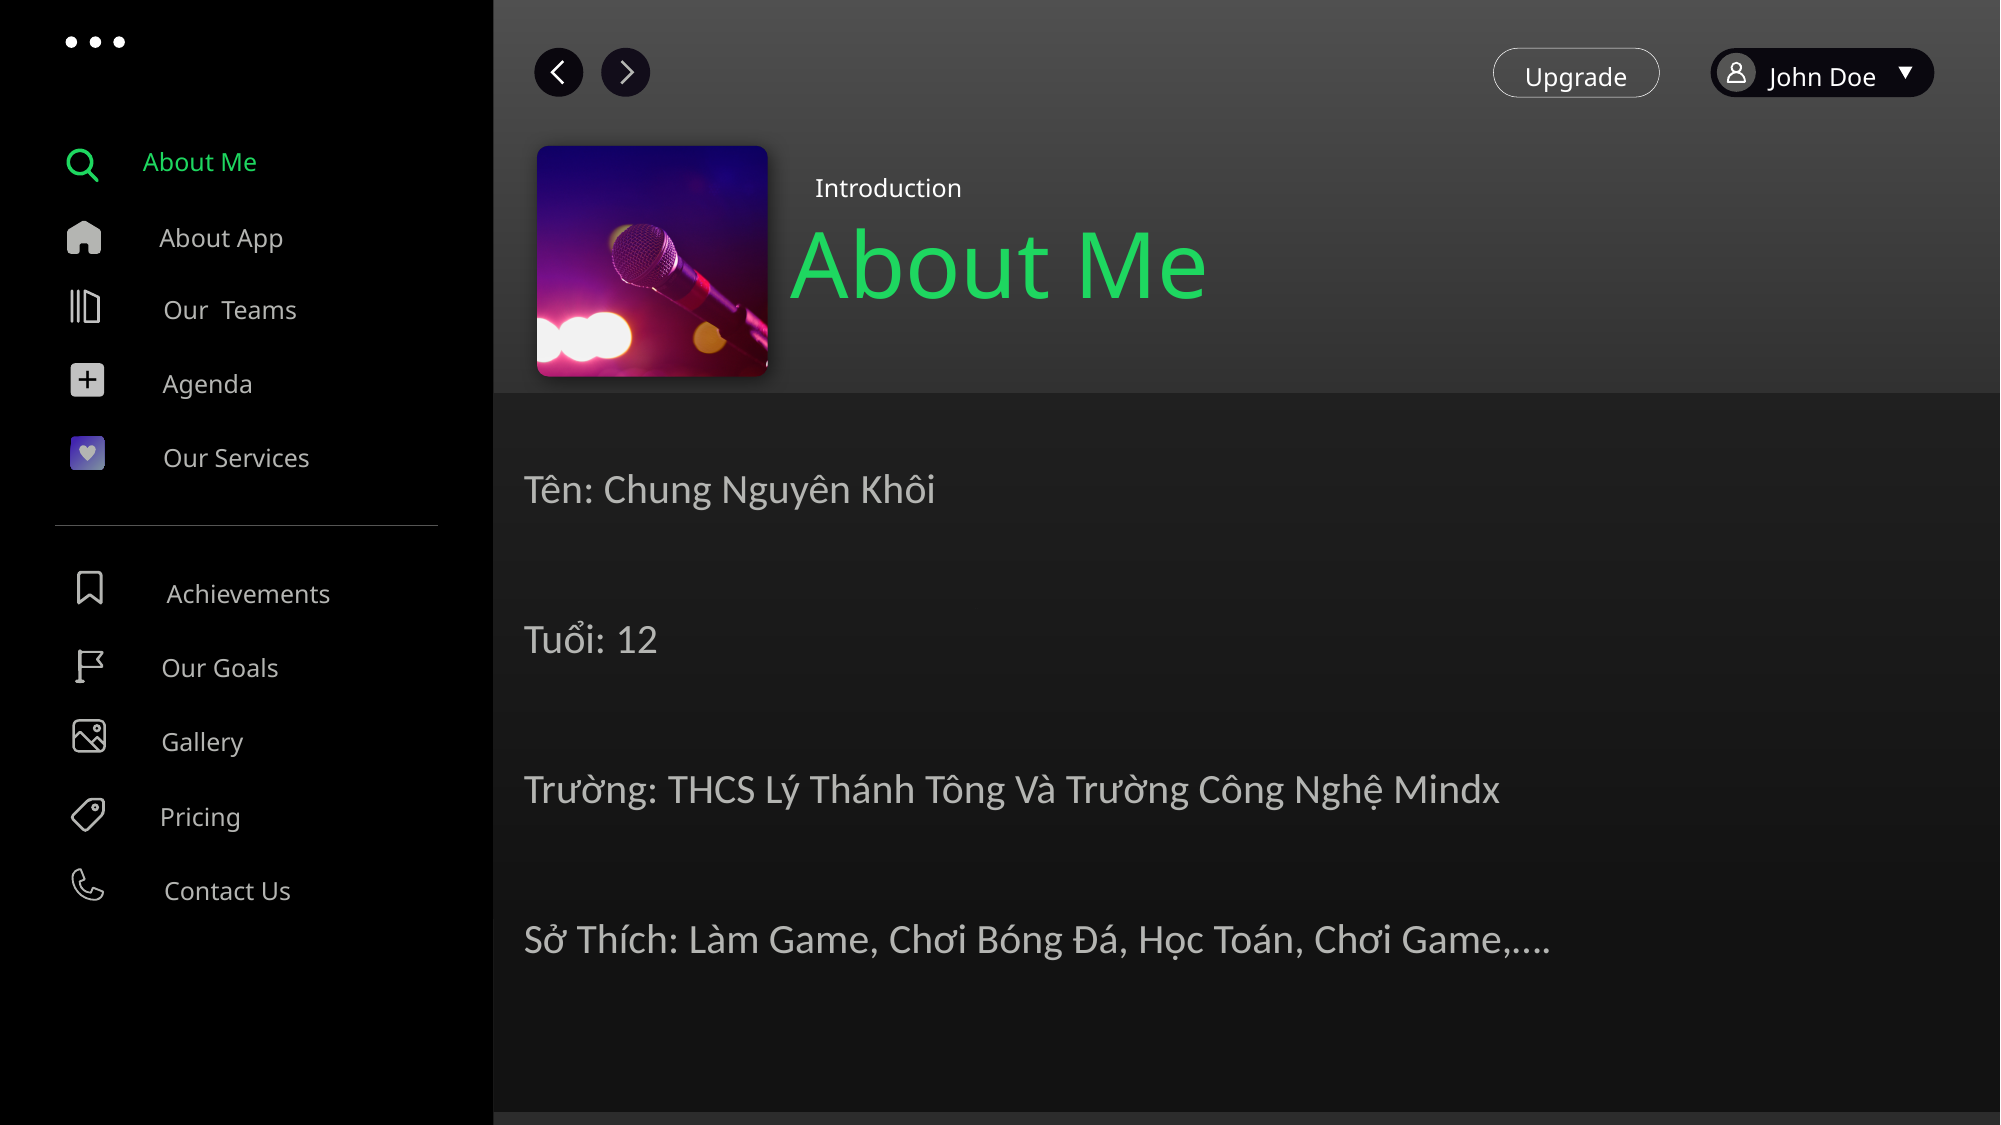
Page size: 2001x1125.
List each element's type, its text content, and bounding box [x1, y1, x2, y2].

text_box [1896, 65, 1915, 82]
text_box Achievements [151, 570, 346, 616]
text_box [1709, 47, 1936, 99]
text_box [1715, 51, 1757, 93]
text_box [492, 392, 2000, 1113]
text_box [71, 868, 105, 901]
text_box Gallery [146, 719, 259, 764]
text_box [0, 0, 494, 1125]
text_box About App [144, 215, 300, 260]
text_box Our Services [148, 434, 326, 480]
text_box John Doe [1754, 53, 1892, 99]
text_box Our Goals [146, 645, 301, 690]
picture [536, 145, 768, 377]
text_box [1726, 61, 1746, 83]
text_box Contact Us [149, 867, 307, 913]
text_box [1493, 48, 1660, 100]
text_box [72, 719, 106, 753]
text_box Pricing [145, 793, 257, 839]
text_box [77, 570, 103, 605]
text_box Our Teams [148, 287, 313, 333]
text_box Agenda [147, 361, 269, 406]
text_box [74, 649, 104, 684]
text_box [601, 47, 651, 97]
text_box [70, 797, 105, 832]
text_box [66, 148, 99, 183]
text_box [65, 36, 125, 48]
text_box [70, 363, 105, 397]
text_box About Me [775, 199, 1225, 325]
text_box [67, 220, 101, 254]
text_box Introduction [800, 165, 978, 211]
text_box About Me [128, 138, 273, 184]
text_box Tên: Chung Nguyên Khôi Tuổi: 12 Trường: THCS Lý Thánh Tông Và Trường Công Nghệ Mindx Sở Thích: Làm Game, Chơi Bóng Đá, Học Toán, Chơi Game,…. [508, 429, 1916, 970]
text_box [70, 289, 100, 324]
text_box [534, 47, 584, 97]
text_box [70, 436, 105, 470]
